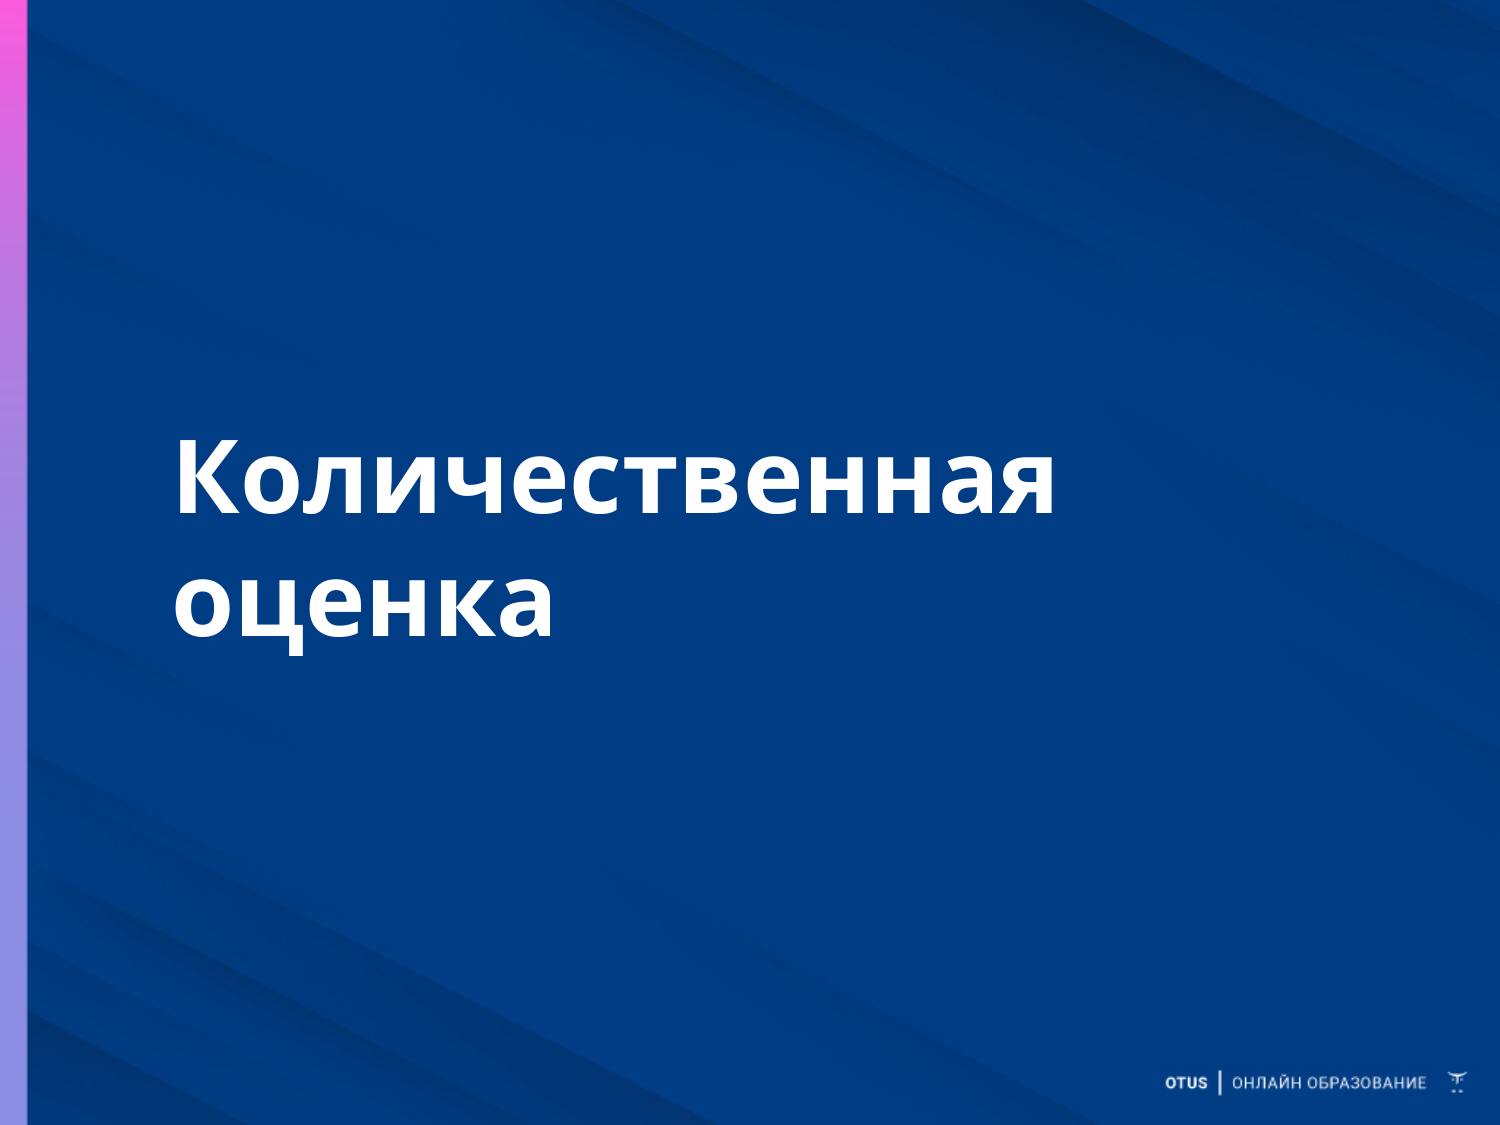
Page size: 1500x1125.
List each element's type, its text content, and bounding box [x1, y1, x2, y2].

picture [0, 0, 1500, 1125]
title Количественная оценка [156, 86, 1421, 982]
